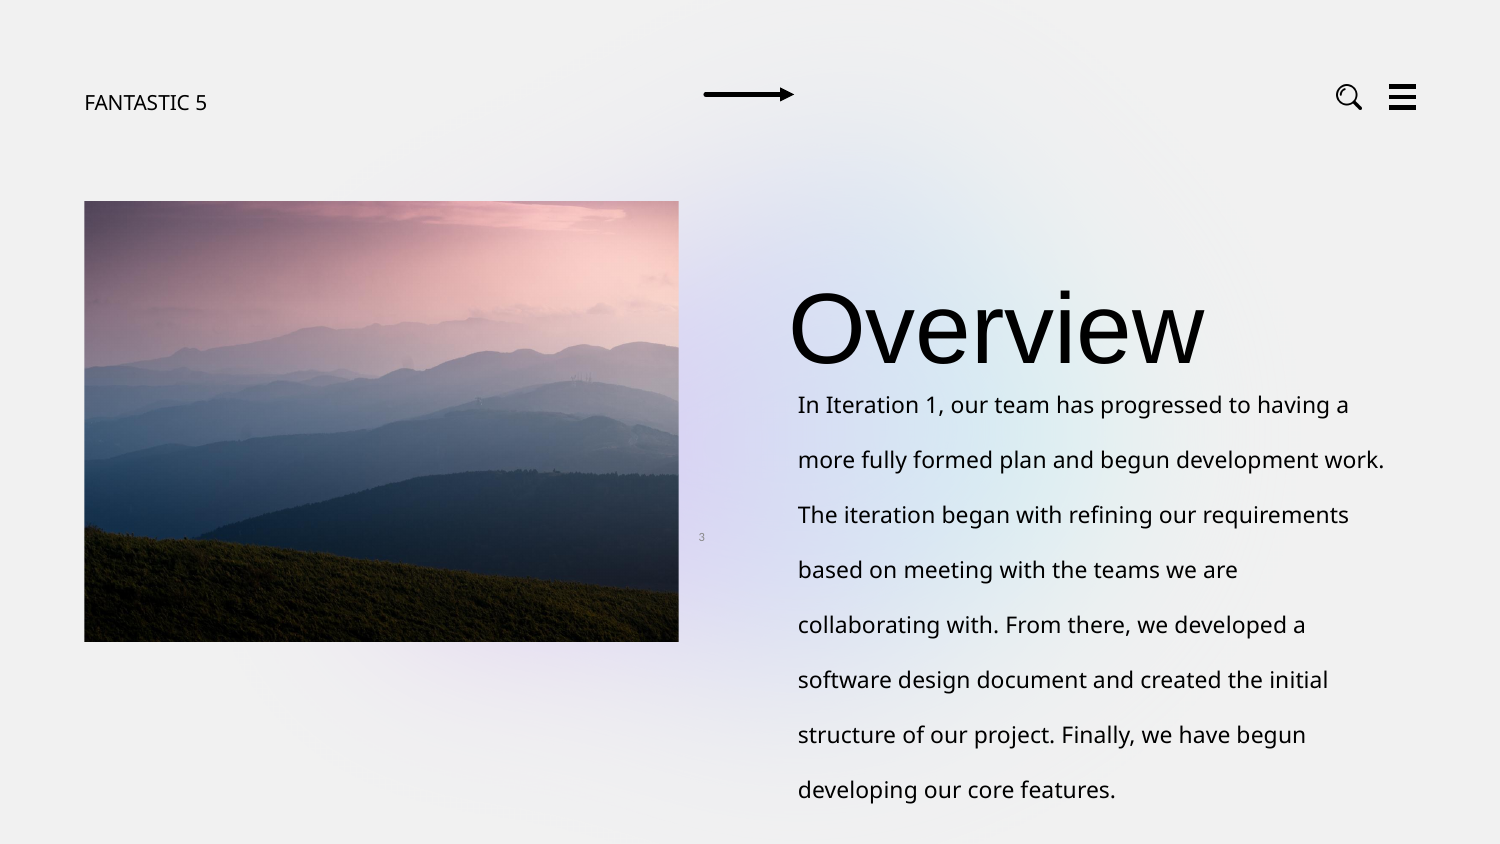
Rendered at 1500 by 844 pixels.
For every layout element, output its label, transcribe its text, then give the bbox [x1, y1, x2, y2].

text_box In Iteration 1, our team has progressed to having a more fully formed plan and begun development work. The iteration began with refining our requirements based on meeting with the teams we are collaborating with. From there, we developed a software design document and created the initial structure of our project. Finally, we have begun developing our core features. [797, 363, 1387, 844]
text_box [1336, 84, 1362, 110]
text_box FANTASTIC 5 [84, 79, 378, 115]
picture [84, 201, 679, 643]
slide_number ‹#› [683, 521, 713, 552]
text_box Overview [788, 217, 1416, 384]
text_box [174, 0, 1326, 844]
